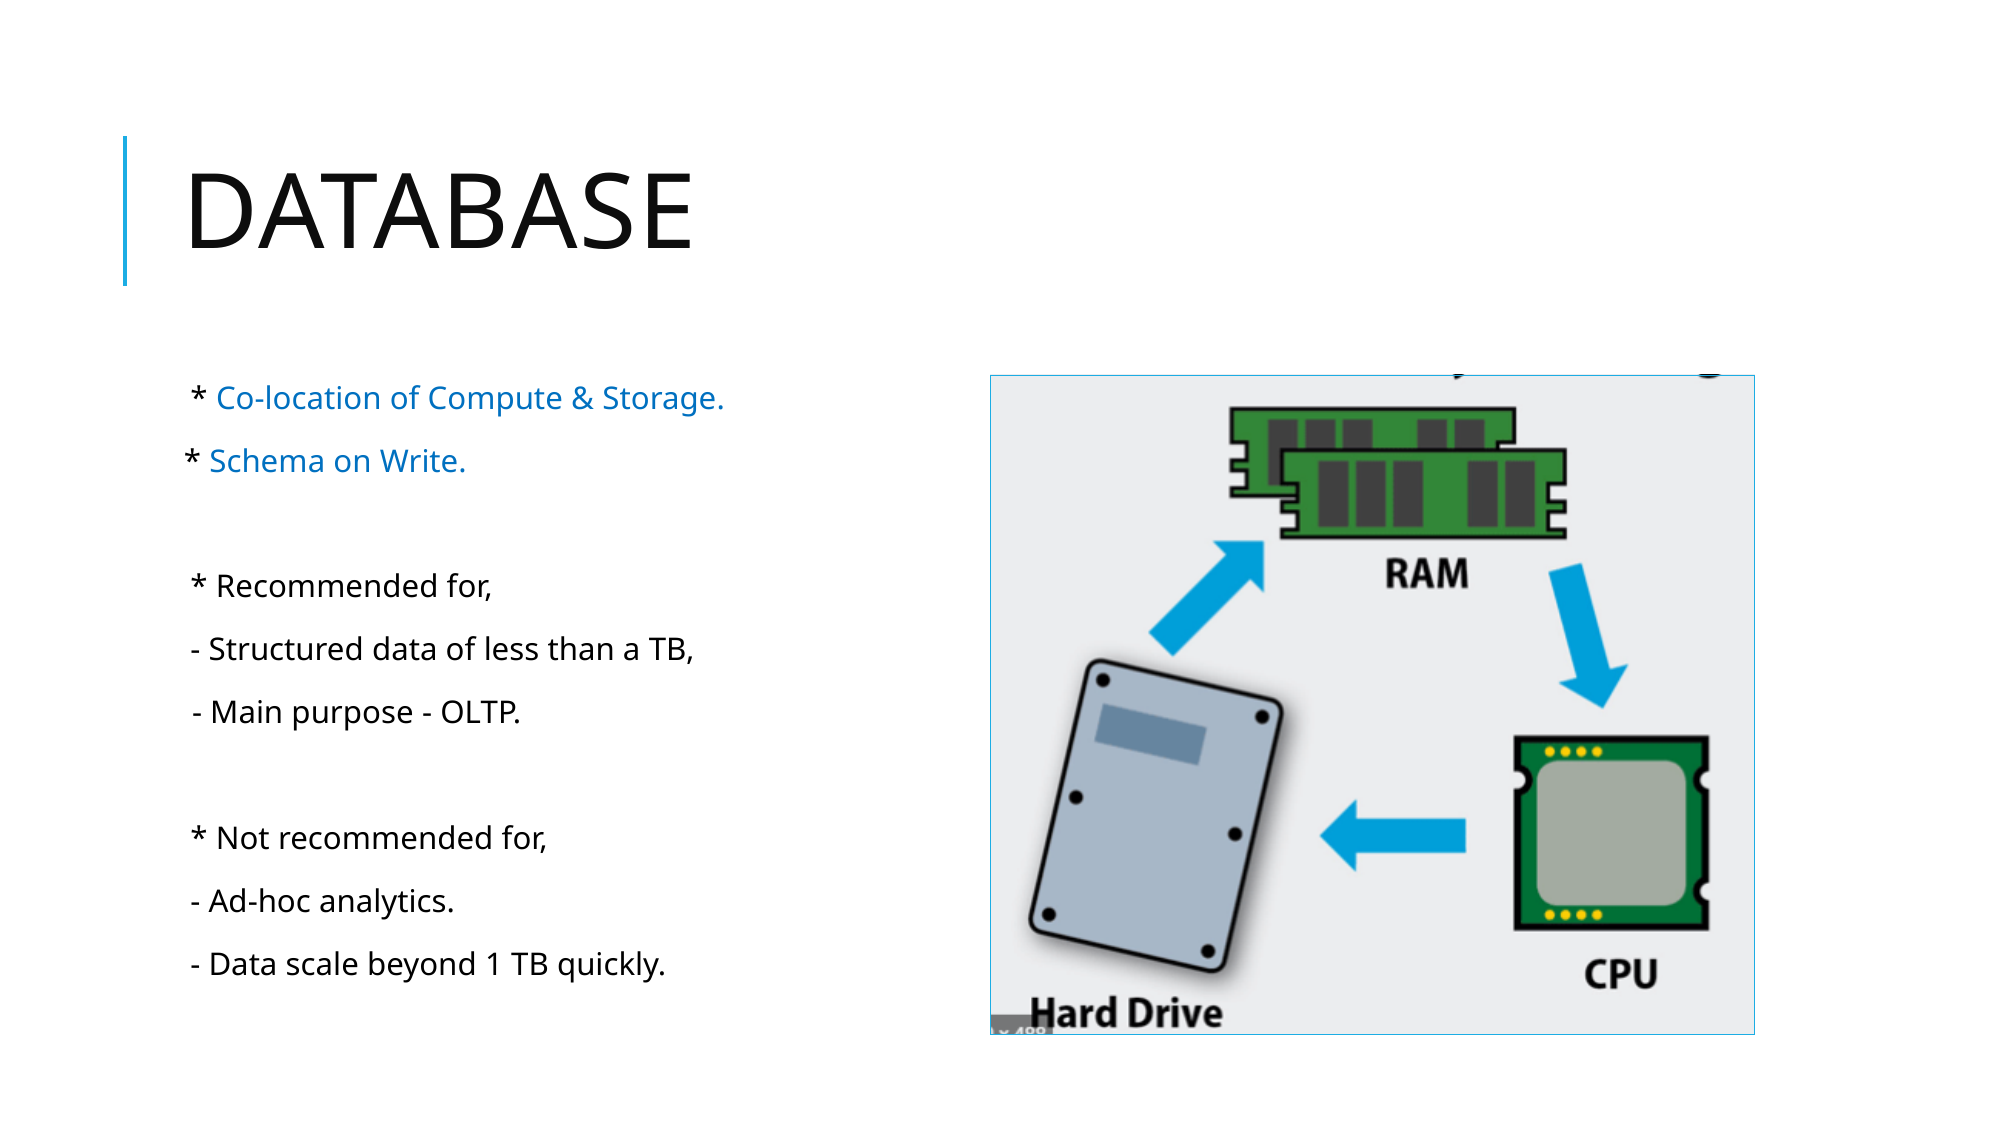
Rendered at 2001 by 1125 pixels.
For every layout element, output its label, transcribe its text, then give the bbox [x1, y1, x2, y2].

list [990, 374, 1755, 1036]
list * Co-location of Compute & Storage. * Schema on Write. * Recommended for, - Structured data of less than a TB, - Main purpose - OLTP. * Not recommended for, - Ad-hoc analytics. - Data scale beyond 1 TB quickly. [168, 375, 948, 1035]
title Database [168, 96, 1763, 342]
